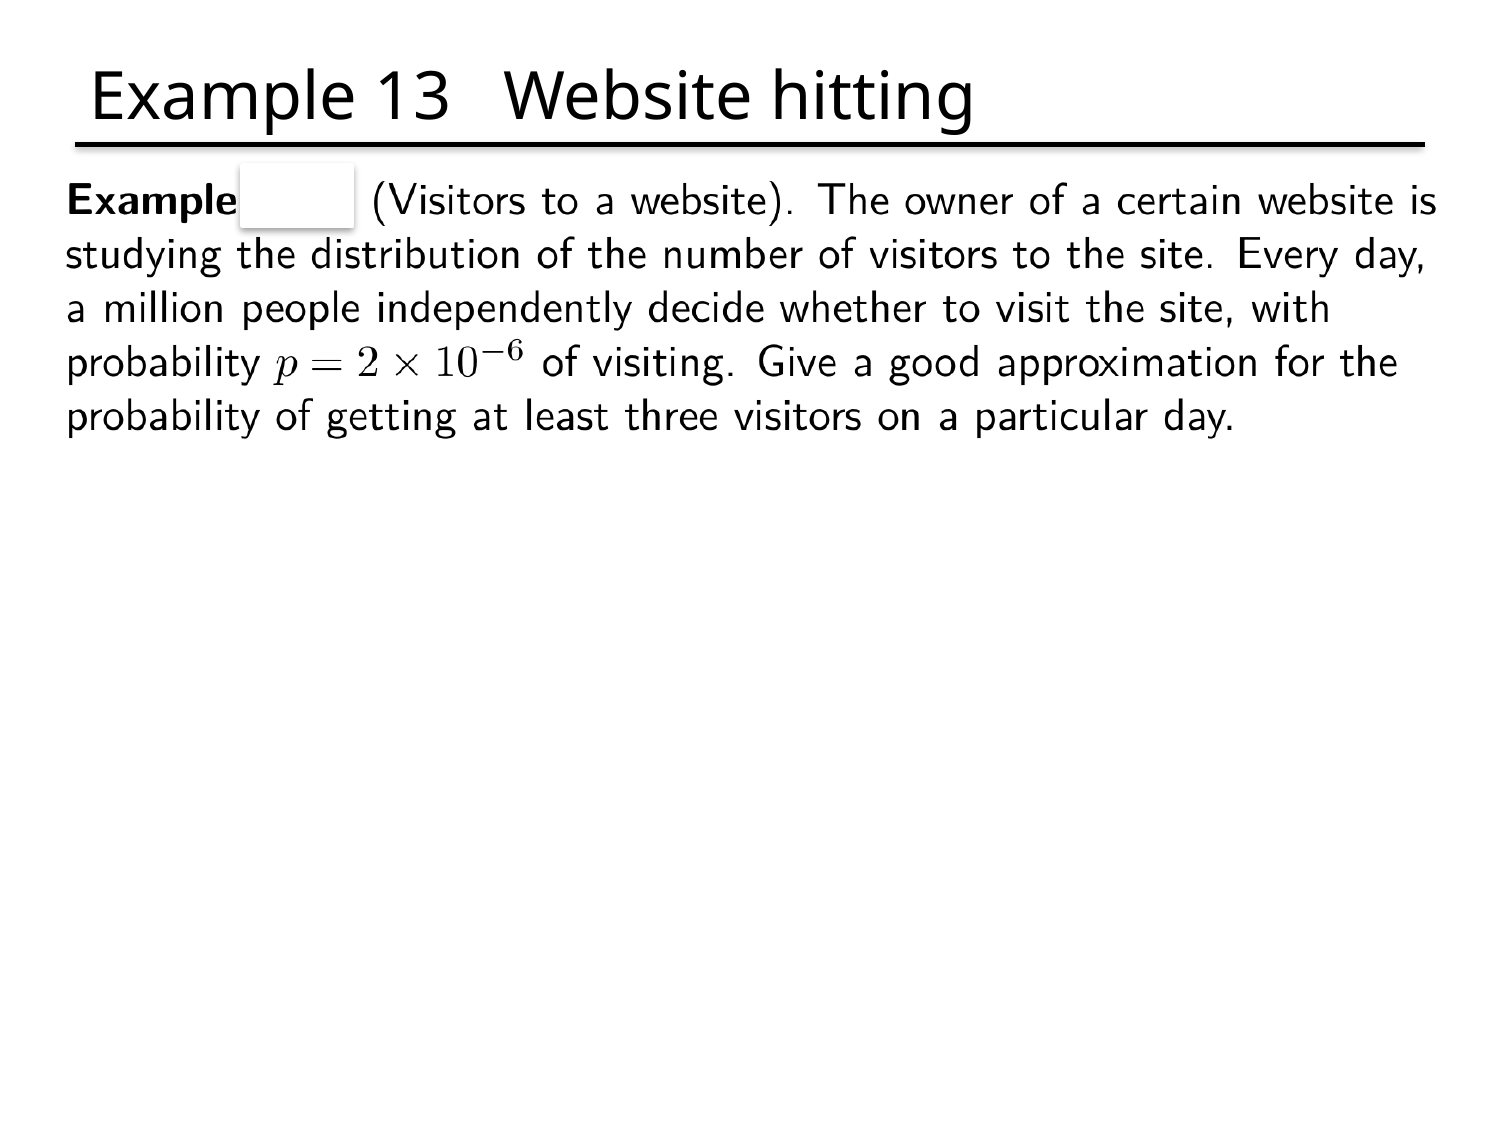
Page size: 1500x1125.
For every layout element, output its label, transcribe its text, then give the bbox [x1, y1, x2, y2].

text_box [57, 165, 1443, 450]
title Example 13 Website hitting [75, 45, 1425, 145]
